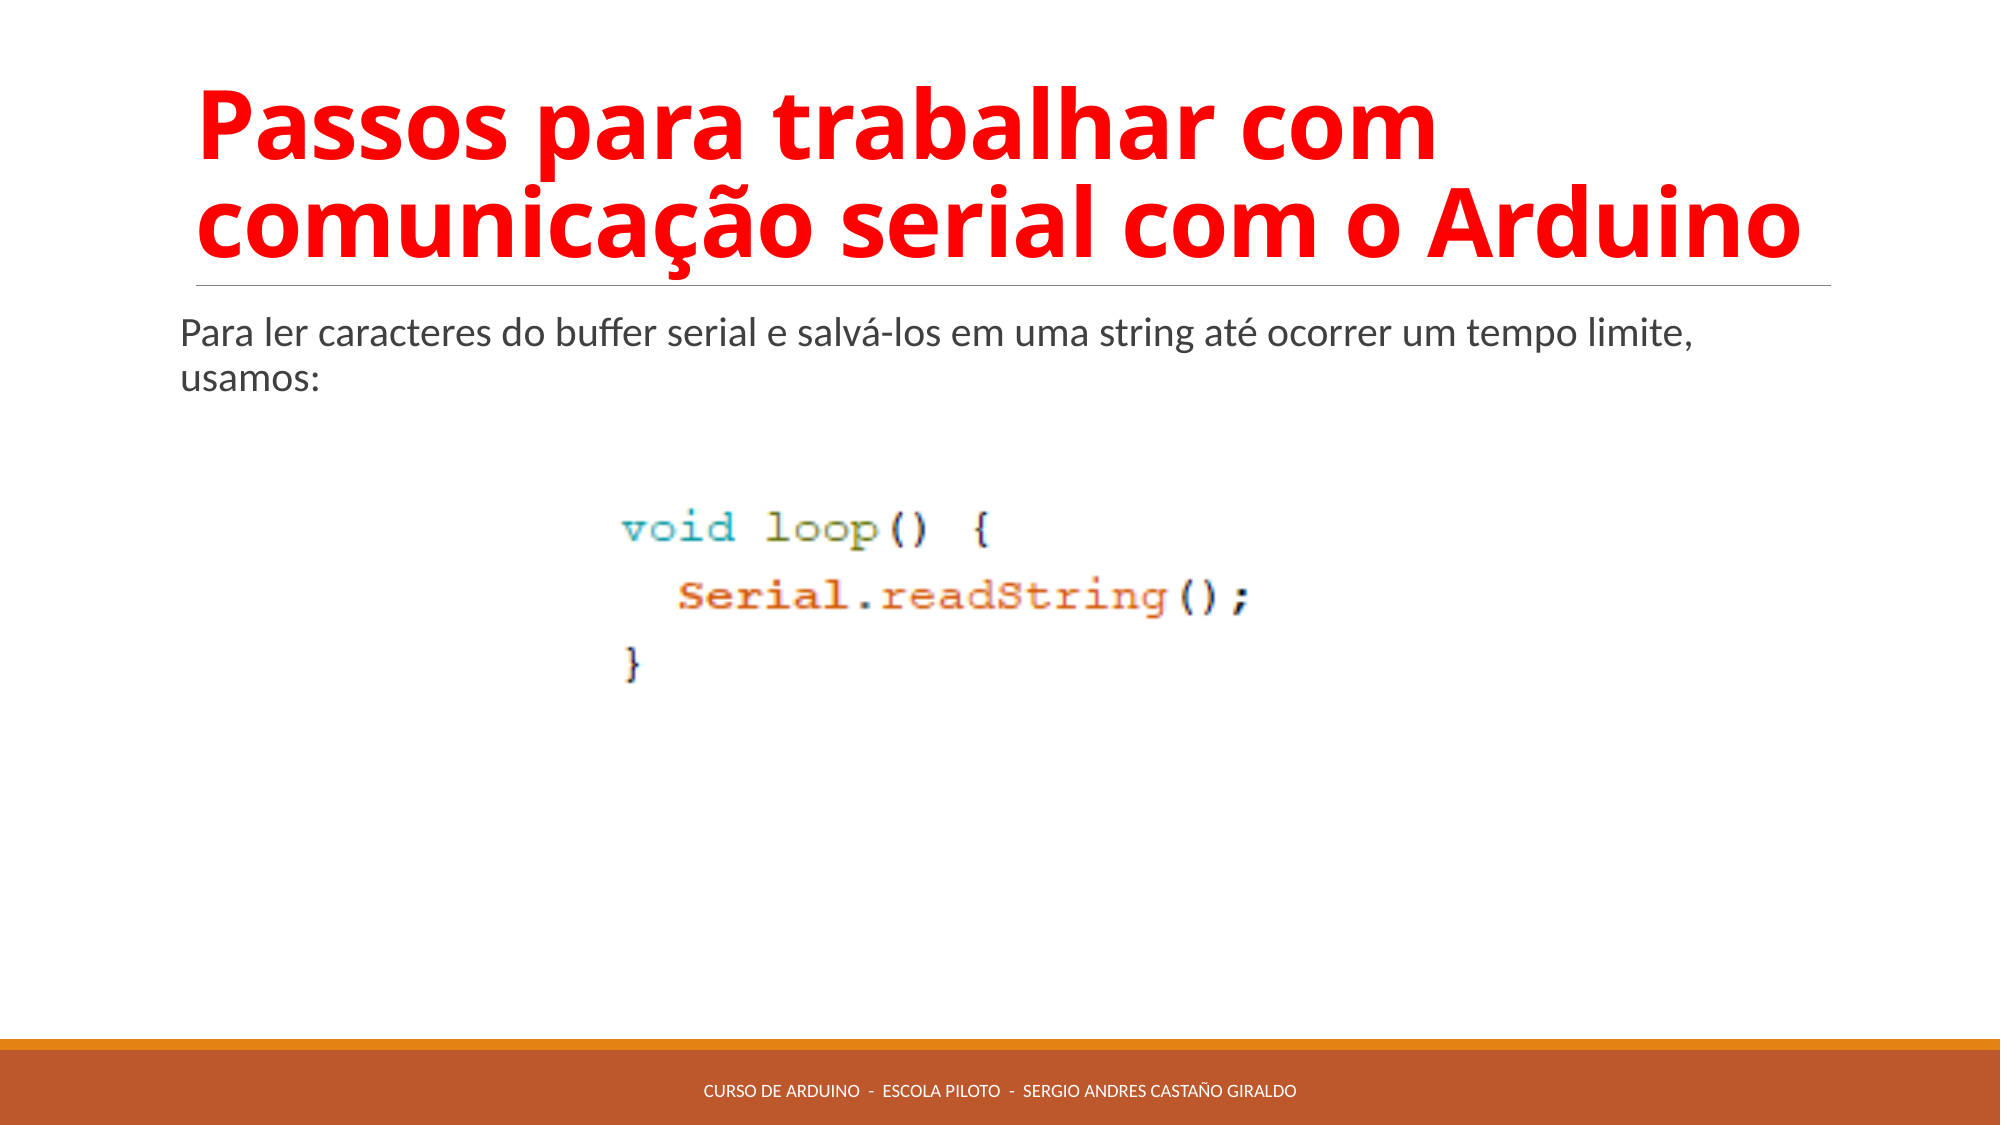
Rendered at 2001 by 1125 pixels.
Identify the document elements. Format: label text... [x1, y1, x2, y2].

list Para ler caracteres do buffer serial e salvá-los em uma string até ocorrer um tempo limite, usamos: [180, 302, 1830, 963]
picture [604, 484, 1283, 746]
title Passos para trabalhar com comunicação serial com o Arduino [180, 47, 1830, 285]
footer Curso de Arduino - Escola Piloto - Sergio Andres Castaño Giraldo [604, 1059, 1396, 1120]
